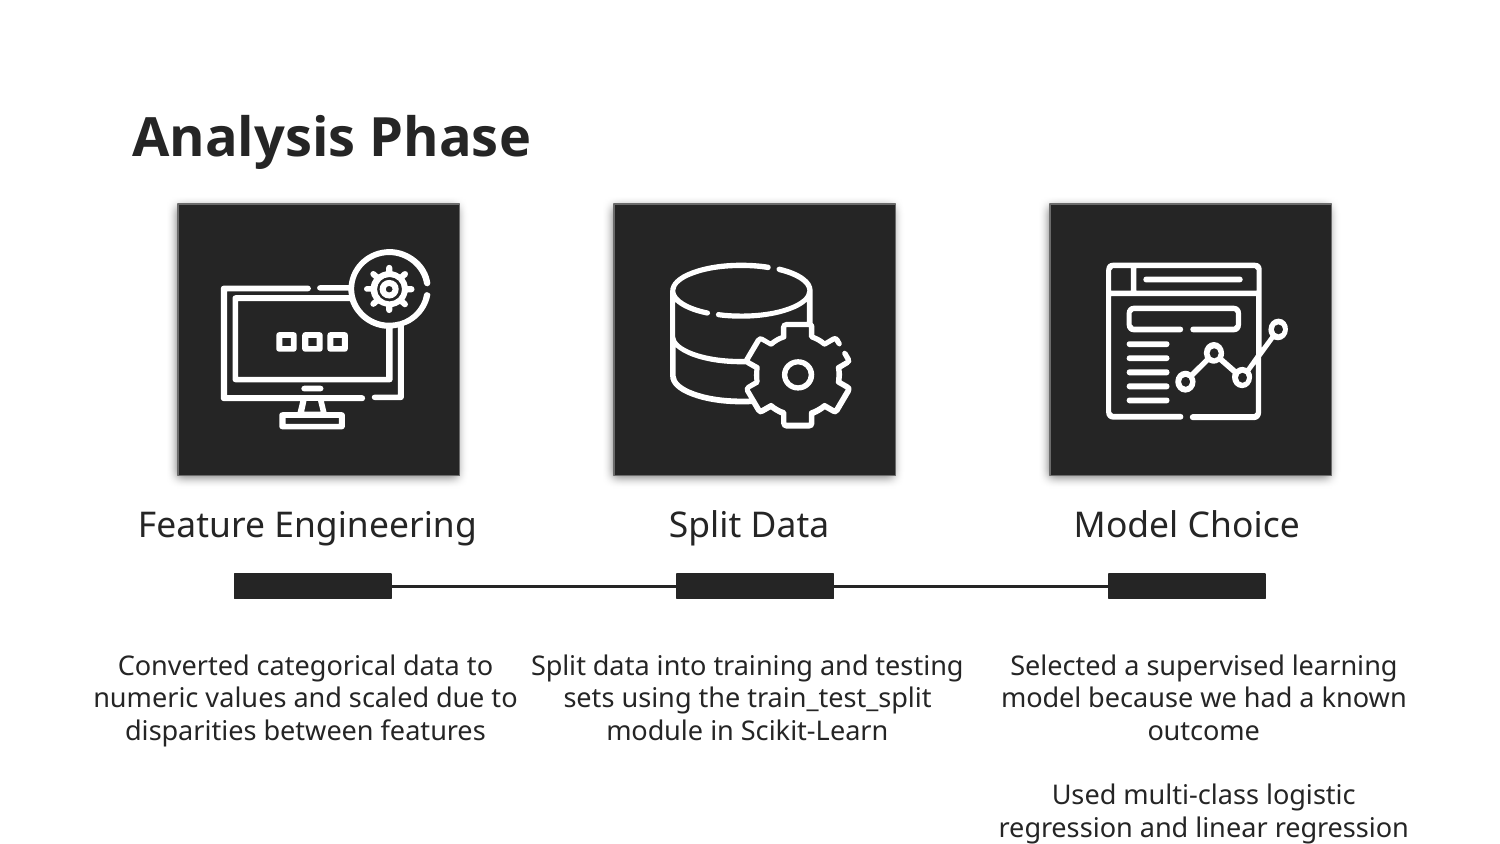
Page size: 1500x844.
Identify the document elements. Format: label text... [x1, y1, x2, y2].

text_box Feature Engineering [106, 428, 509, 560]
text_box Split data into training and testing sets using the train_test_split module in Scikit-Learn [507, 632, 971, 814]
text_box [613, 204, 896, 476]
text_box Selected a supervised learning model because we had a known outcome Used multi-class logistic regression and linear regression [971, 632, 1436, 814]
text_box Converted categorical data to numeric values and scaled due to disparities between features [73, 632, 538, 833]
text_box [178, 204, 460, 476]
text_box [220, 248, 431, 430]
text_box [234, 567, 392, 605]
text_box Split Data [612, 486, 887, 560]
text_box [1108, 567, 1266, 605]
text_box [1105, 262, 1289, 421]
text_box [1049, 204, 1332, 476]
text_box [675, 567, 834, 605]
title Analysis Phase [116, 87, 1064, 174]
text_box Model Choice [1049, 487, 1325, 560]
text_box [669, 262, 853, 429]
